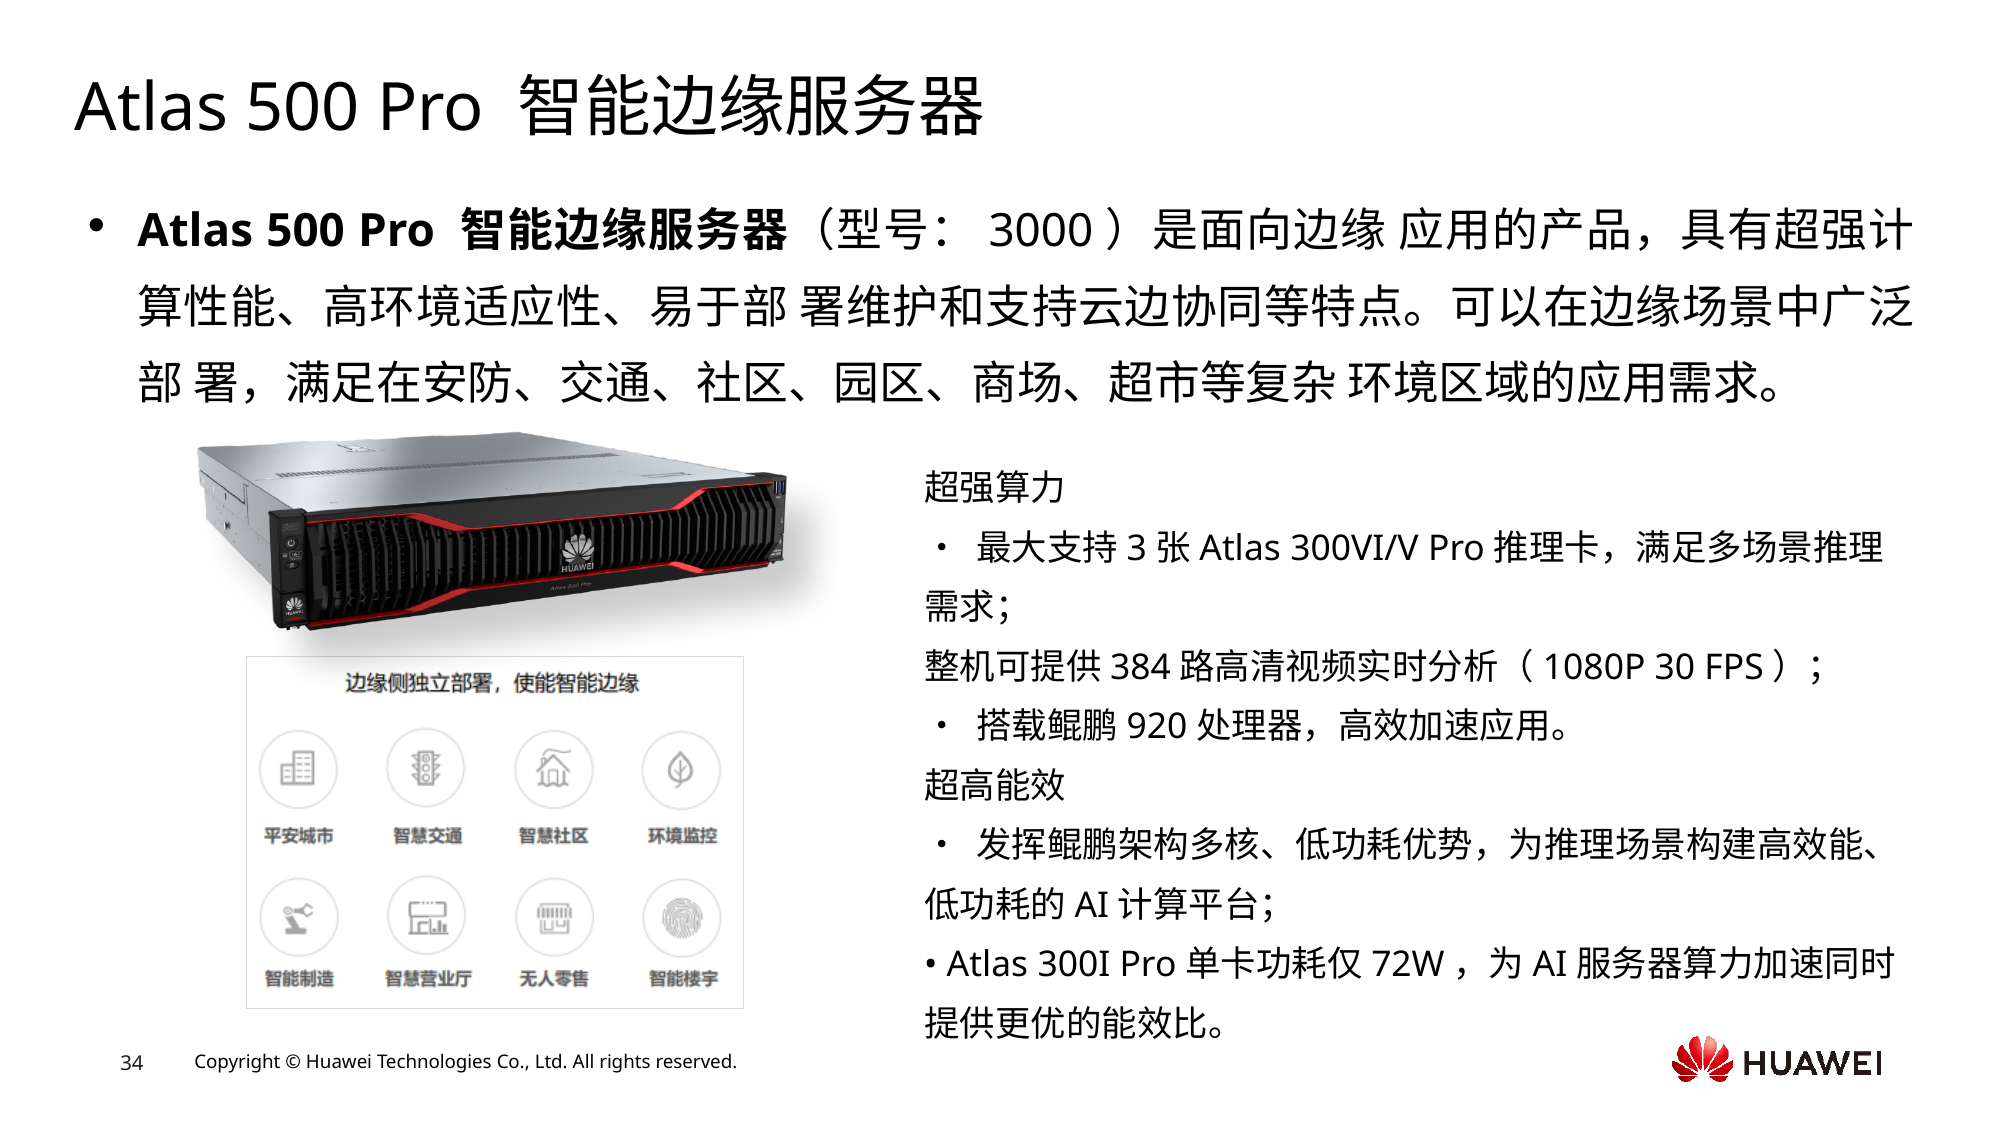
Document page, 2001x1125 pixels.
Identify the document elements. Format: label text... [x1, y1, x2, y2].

picture [194, 431, 845, 1009]
picture [1672, 1051, 1881, 1082]
list Atlas 500 Pro 智能边缘服务器（型号：3000）是面向边缘 应用的产品，具有超强计算性能、高环境适应性、易于部 署维护和支持云边协同等特点。可以在边缘场景中广泛部 署，满足在安防、交通、社区、园区、商场、超市等复杂 环境区域的应用需求。 [74, 171, 1928, 973]
text_box 超强算力 • 最大支持3张Atlas 300VI/V Pro推理卡，满足多场景推理需求； 整机可提供384路高清视频实时分析（1080P 30 FPS）； • 搭载鲲鹏920处理器，高效加速应用。 超高能效 • 发挥鲲鹏架构多核、低功耗优势，为推理场景构建高效能、 低功耗的AI计算平台； • Atlas 300I Pro单卡功耗仅72W，为AI服务器算力加速同时提供更优的能效比。 [909, 440, 1915, 1051]
title Atlas 500 Pro 智能边缘服务器 [74, 73, 1928, 154]
